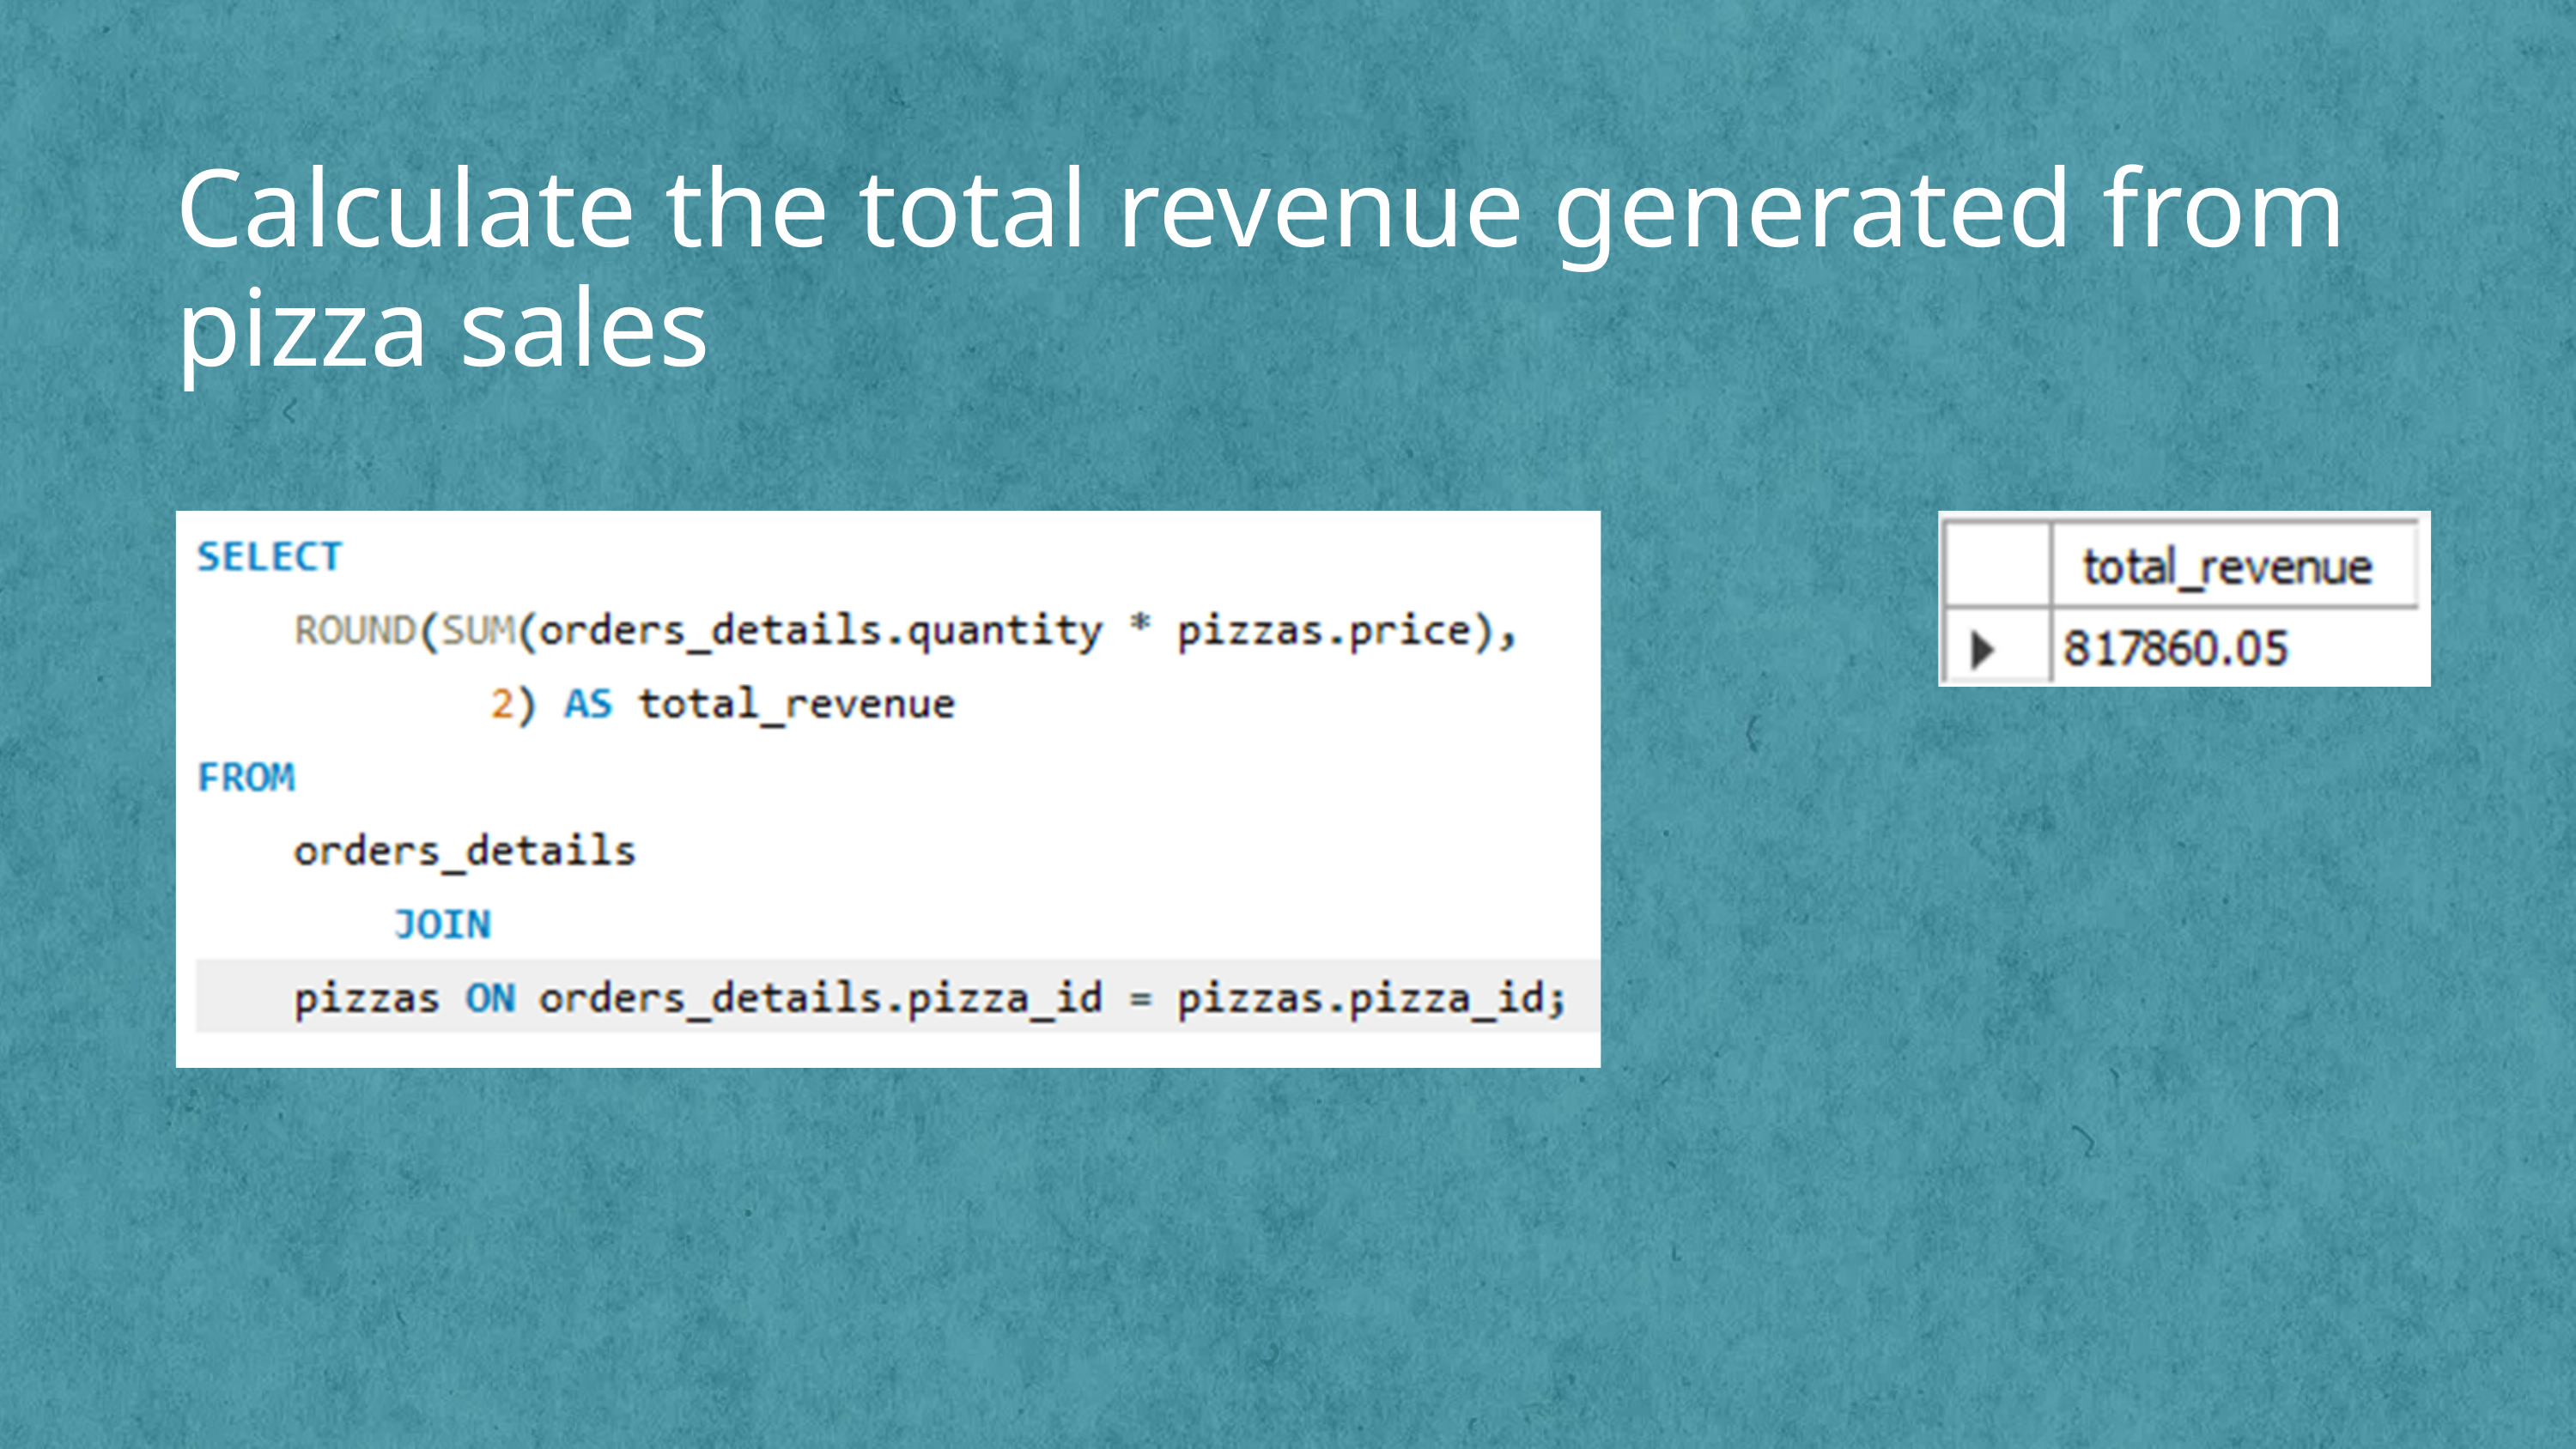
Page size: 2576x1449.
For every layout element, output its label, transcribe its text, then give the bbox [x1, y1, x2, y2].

text_box Calculate the total revenue generated from pizza sales [175, 149, 2432, 388]
text_box [0, 0, 2576, 1449]
text_box [175, 511, 1601, 1068]
text_box [1938, 511, 2432, 687]
